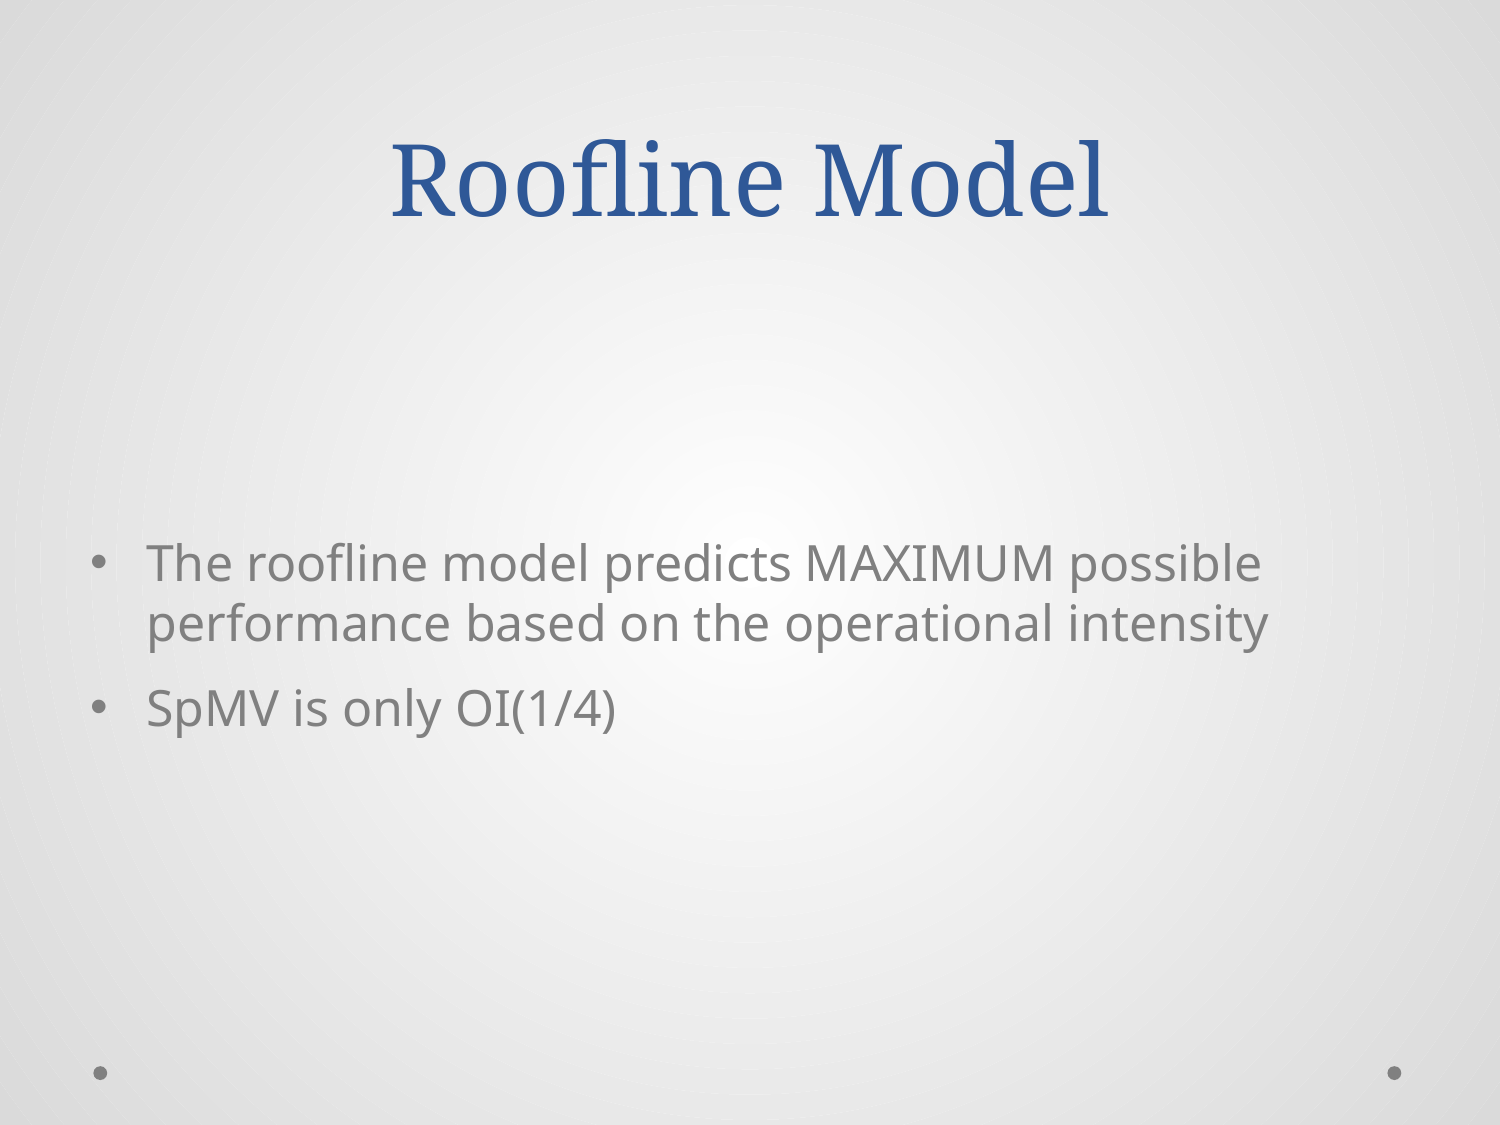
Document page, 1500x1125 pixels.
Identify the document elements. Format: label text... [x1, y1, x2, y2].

title Roofline Model [75, 0, 1425, 245]
list The roofline model predicts MAXIMUM possible performance based on the operational intensity SpMV is only OI(1/4) [75, 262, 1425, 1005]
